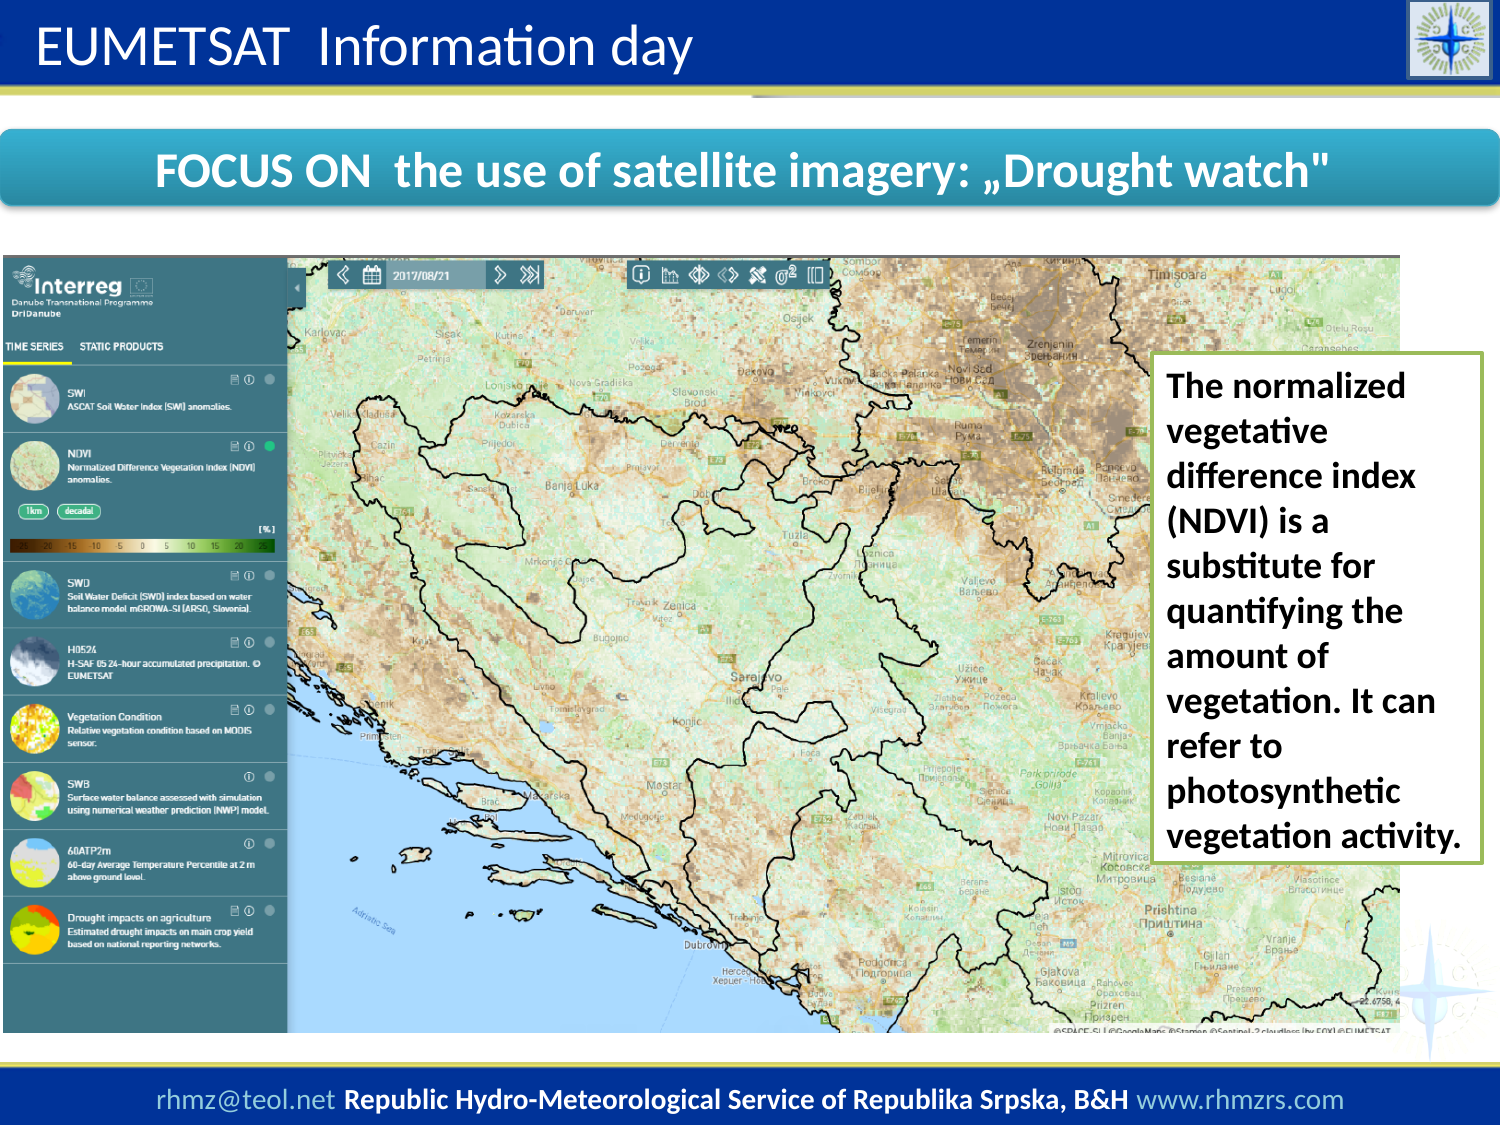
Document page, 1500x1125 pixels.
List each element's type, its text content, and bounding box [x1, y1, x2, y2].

text_box EUMETSAT Information day [20, 0, 710, 85]
picture [0, 0, 1500, 98]
picture [0, 255, 1500, 1065]
text_box FOCUS ON the use of satellite imagery: „Drought watch" [0, 128, 1500, 207]
text_box rhmz@teol.net Republic Hydro-Meteorological Service of Republika Srpska, B&H www.rhmzrs.com [0, 1064, 1500, 1125]
text_box The normalized vegetative difference index (NDVI) is a substitute for quantifying the amount of vegetation. It can refer to photosynthetic vegetation activity. [1405, 351, 1484, 865]
picture [1413, 2, 1486, 76]
